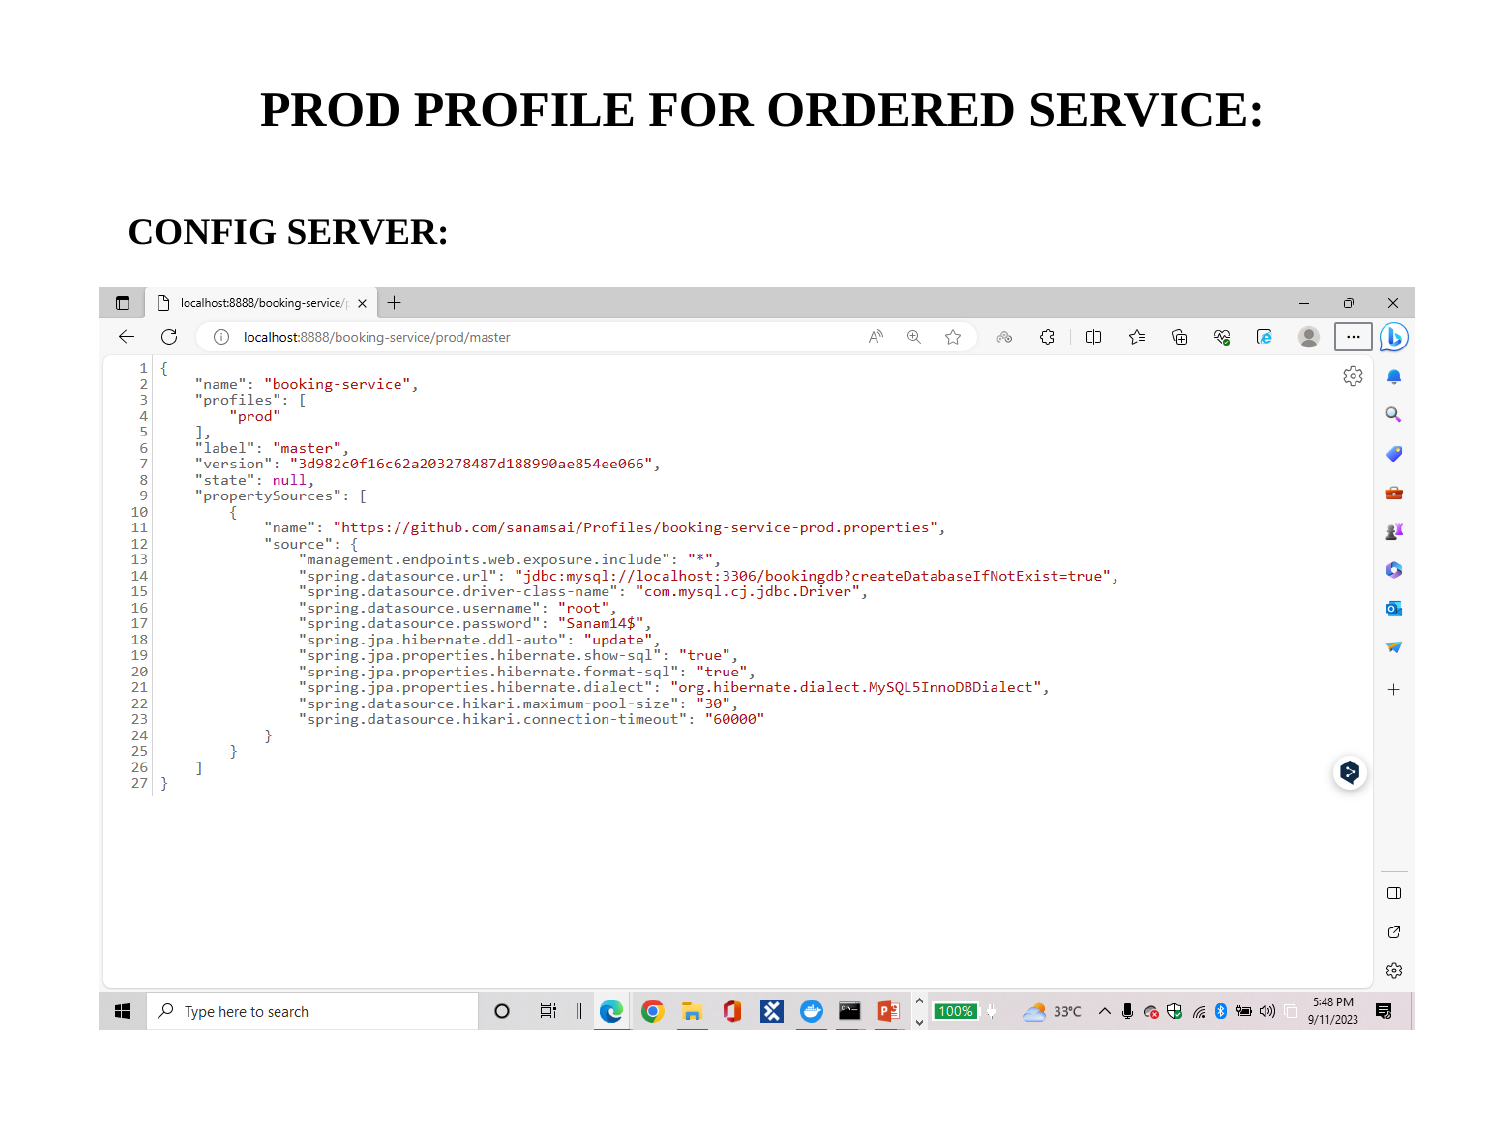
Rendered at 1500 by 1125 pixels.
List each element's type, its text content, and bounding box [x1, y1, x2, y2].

title PROD PROFILE FOR ORDERED SERVICE: [87, 37, 1438, 175]
text_box CONFIG SERVER: [112, 199, 650, 260]
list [99, 287, 1415, 1031]
